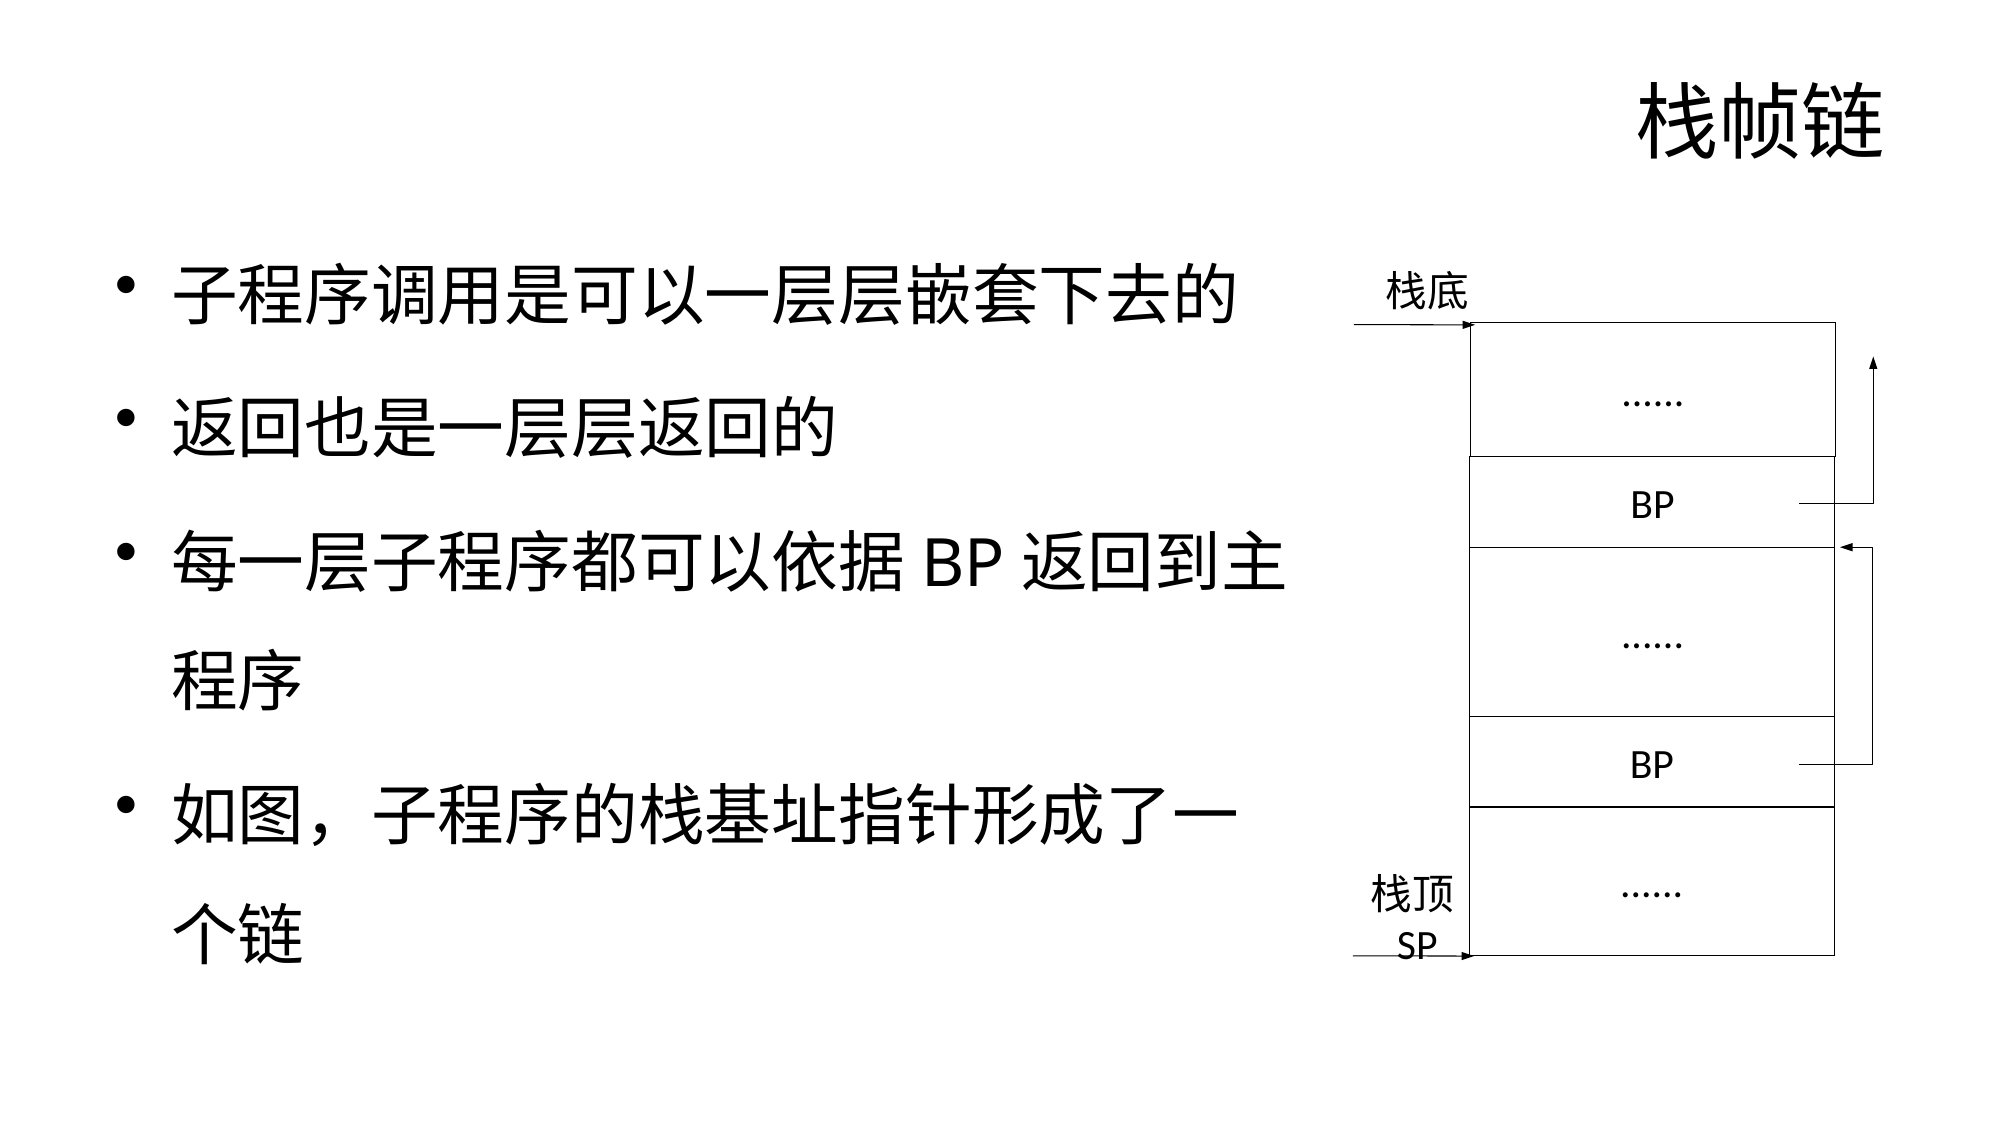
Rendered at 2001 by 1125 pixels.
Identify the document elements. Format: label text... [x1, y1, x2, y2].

title 栈帧链 [99, 44, 1901, 195]
list 子程序调用是可以一层层嵌套下去的 返回也是一层层返回的 每一层子程序都可以依据BP返回到主程序 如图，子程序的栈基址指针形成了一个链 [99, 205, 1312, 1017]
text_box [1352, 245, 1874, 962]
